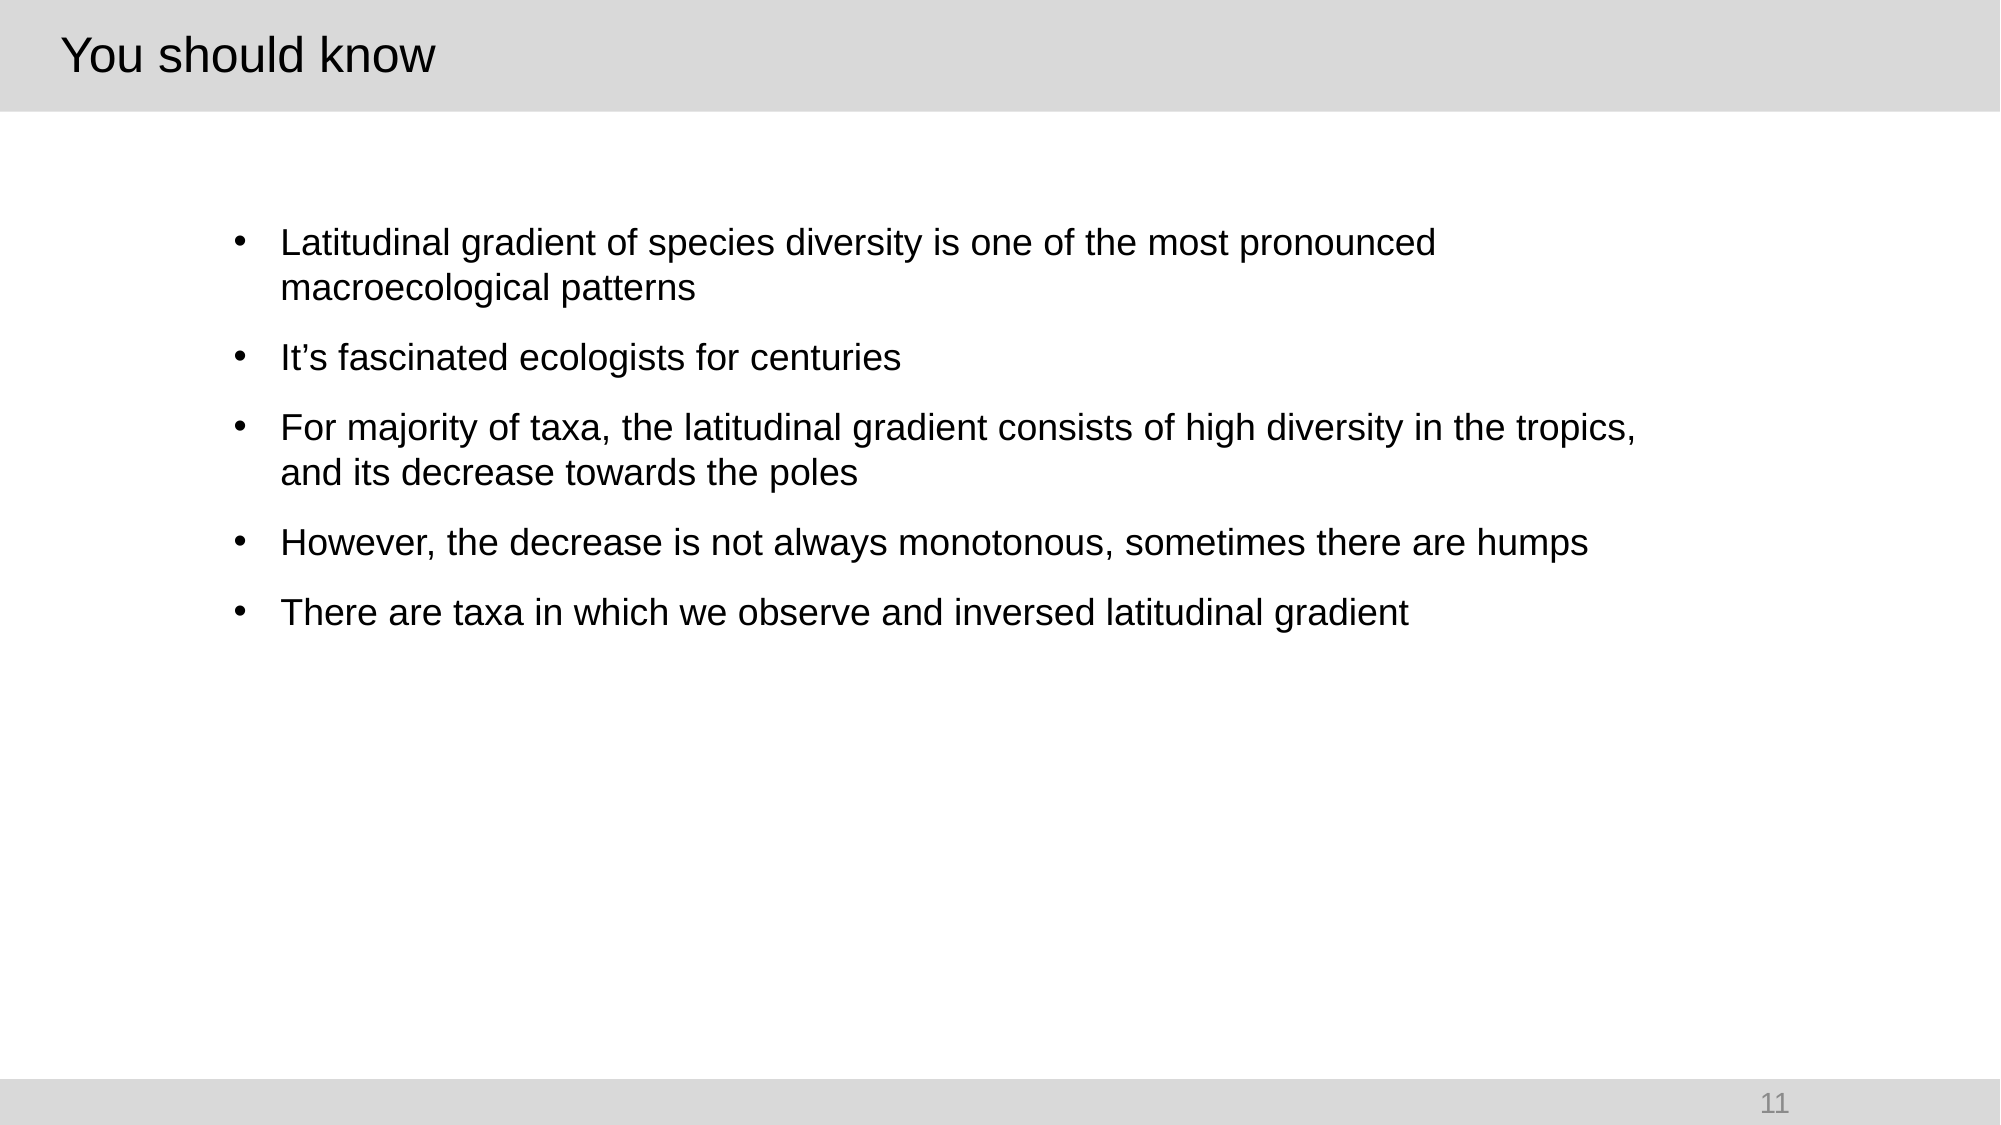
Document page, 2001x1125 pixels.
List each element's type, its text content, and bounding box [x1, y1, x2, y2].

text_box Latitudinal gradient of species diversity is one of the most pronounced macroecological patterns It’s fascinated ecologists for centuries For majority of taxa, the latitudinal gradient consists of high diversity in the tropics, and its decrease towards the poles However, the decrease is not always monotonous, sometimes there are humps There are taxa in which we observe and inversed latitudinal gradient [218, 210, 1711, 711]
slide_number 11 [1550, 1079, 2000, 1125]
footer [0, 1079, 1550, 1125]
title You should know [0, 0, 2000, 112]
